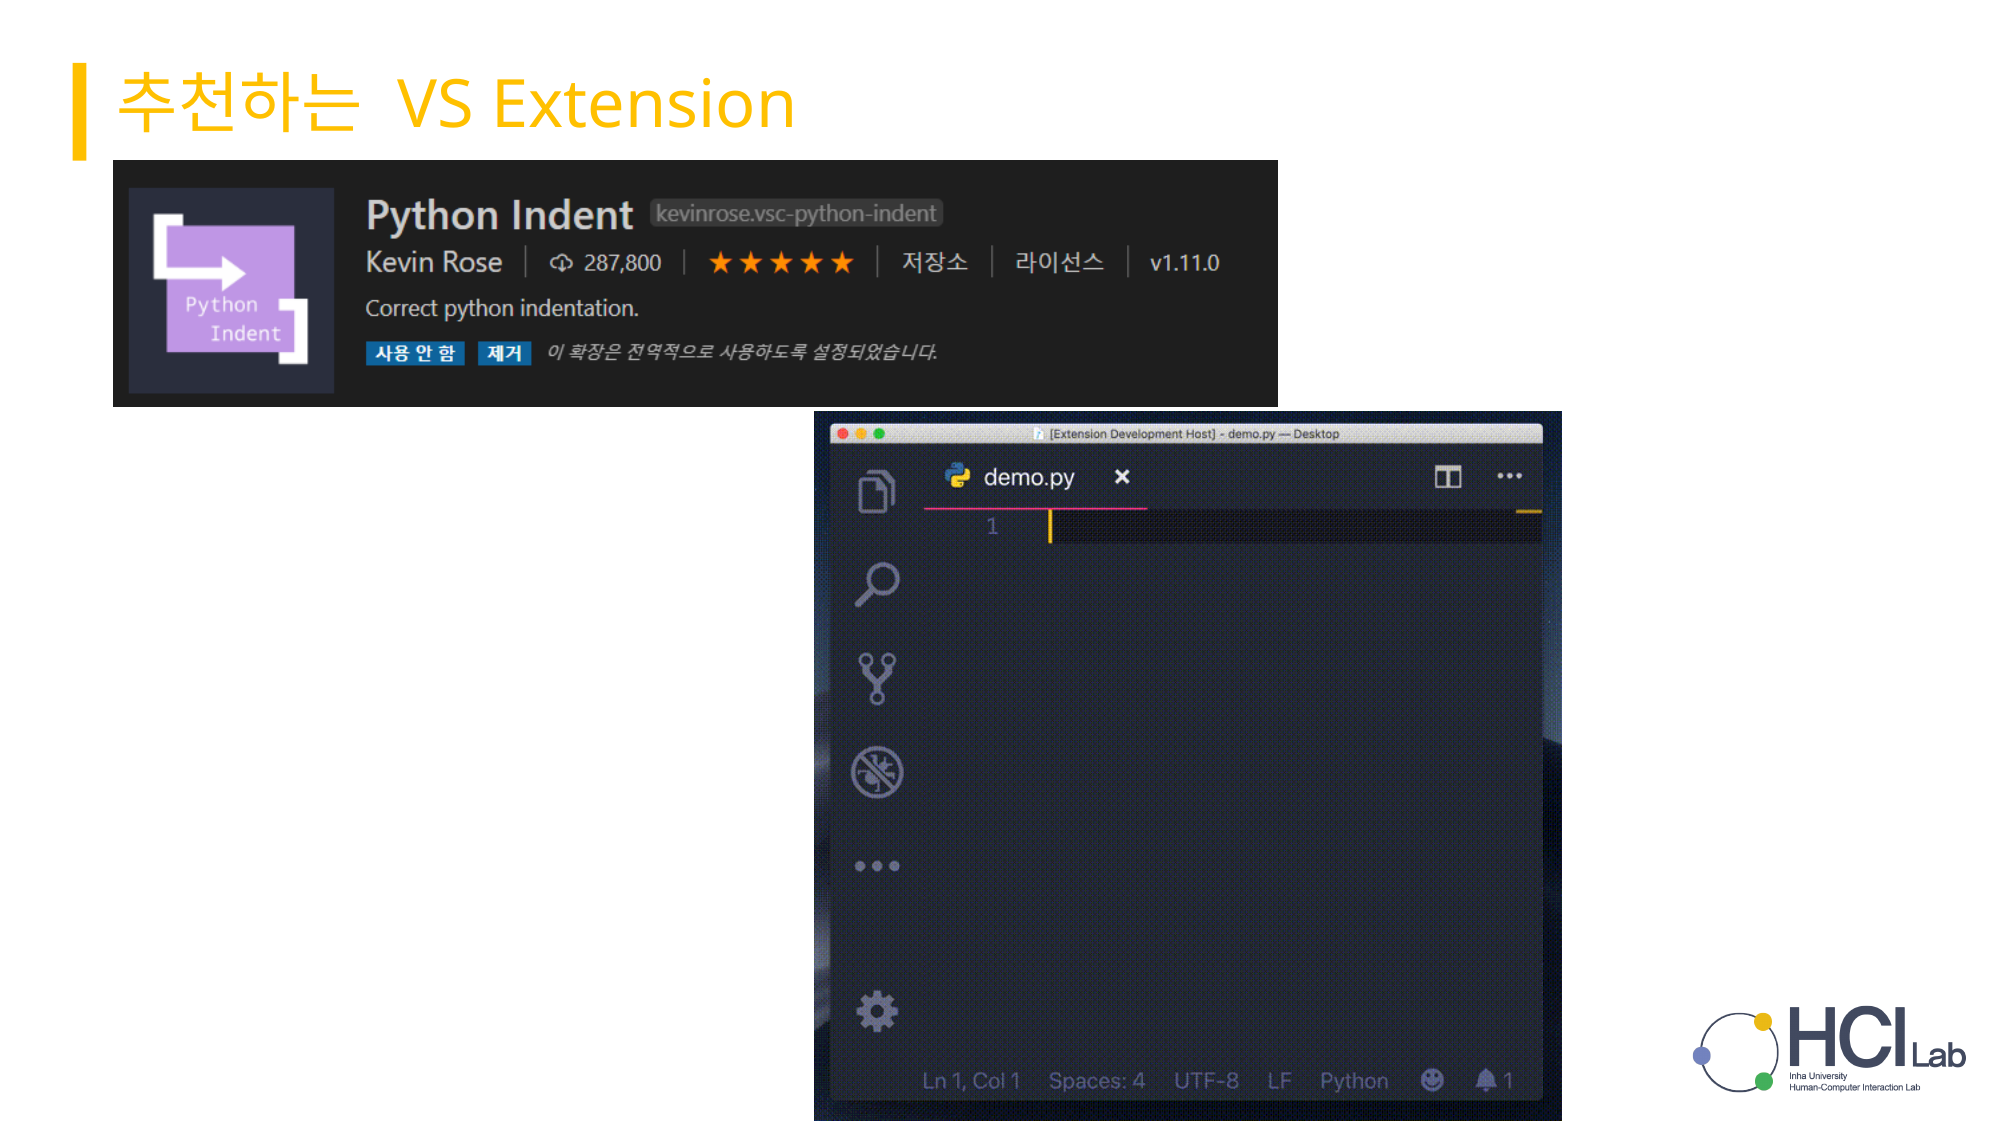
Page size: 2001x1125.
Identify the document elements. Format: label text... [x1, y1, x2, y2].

picture [1685, 997, 1974, 1101]
picture [113, 160, 1278, 407]
list 추천하는 VS Extension [101, 62, 1231, 161]
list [814, 411, 1562, 1121]
